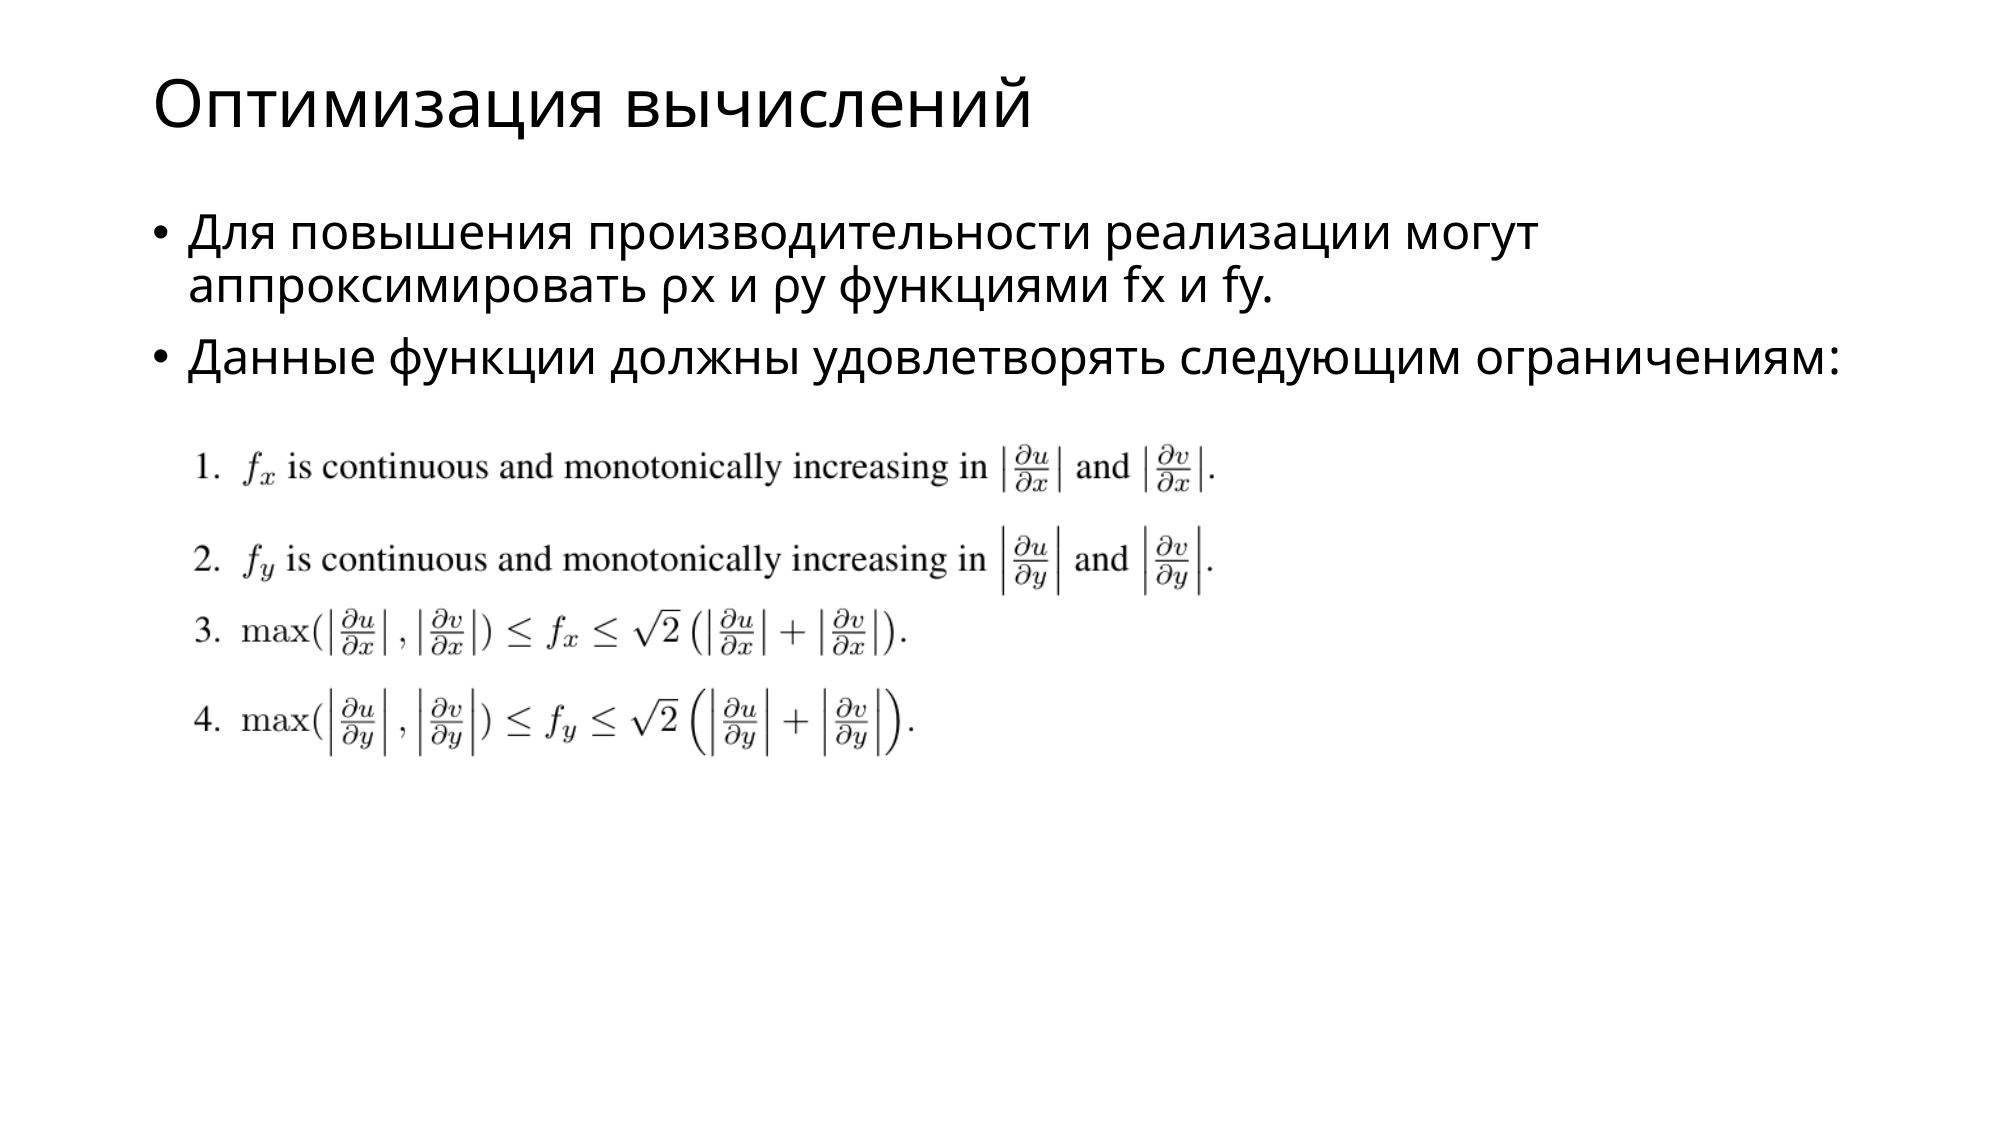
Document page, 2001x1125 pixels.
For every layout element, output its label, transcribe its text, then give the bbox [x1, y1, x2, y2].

list Для повышения производительности реализации могут аппроксимировать ρx и ρy функциями fx и fy. Данные функции должны удовлетворять следующим ограничениям: [137, 200, 1863, 455]
title Оптимизация вычислений [137, 59, 1863, 152]
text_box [164, 434, 1253, 768]
